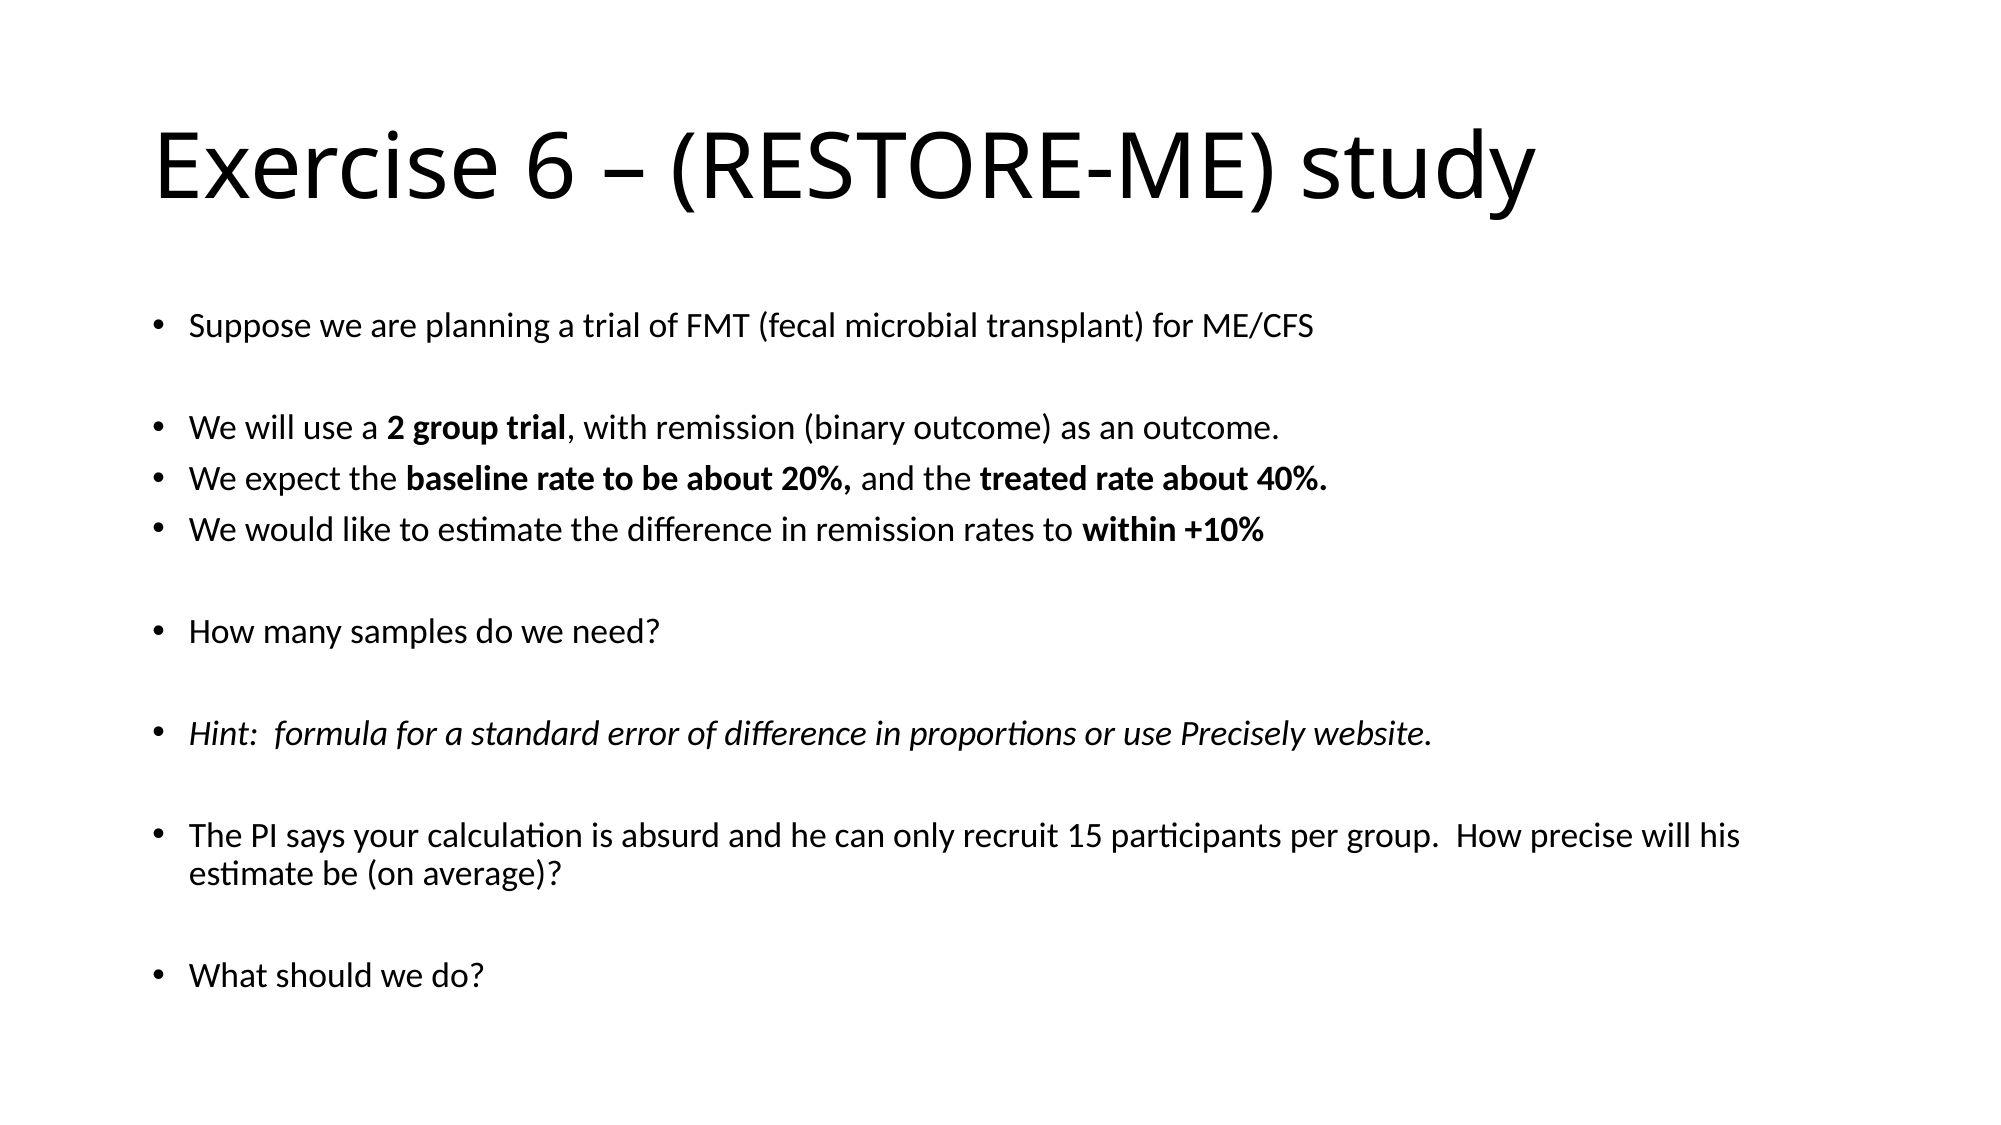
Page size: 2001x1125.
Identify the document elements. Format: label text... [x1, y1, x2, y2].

list Suppose we are planning a trial of FMT (fecal microbial transplant) for ME/CFS We will use a 2 group trial, with remission (binary outcome) as an outcome. We expect the baseline rate to be about 20%, and the treated rate about 40%. We would like to estimate the difference in remission rates to within +10% How many samples do we need? Hint: formula for a standard error of difference in proportions or use Precisely website. The PI says your calculation is absurd and he can only recruit 15 participants per group. How precise will his estimate be (on average)? What should we do? [137, 299, 1863, 1014]
title Exercise 6 – (RESTORE-ME) study [137, 59, 1863, 278]
